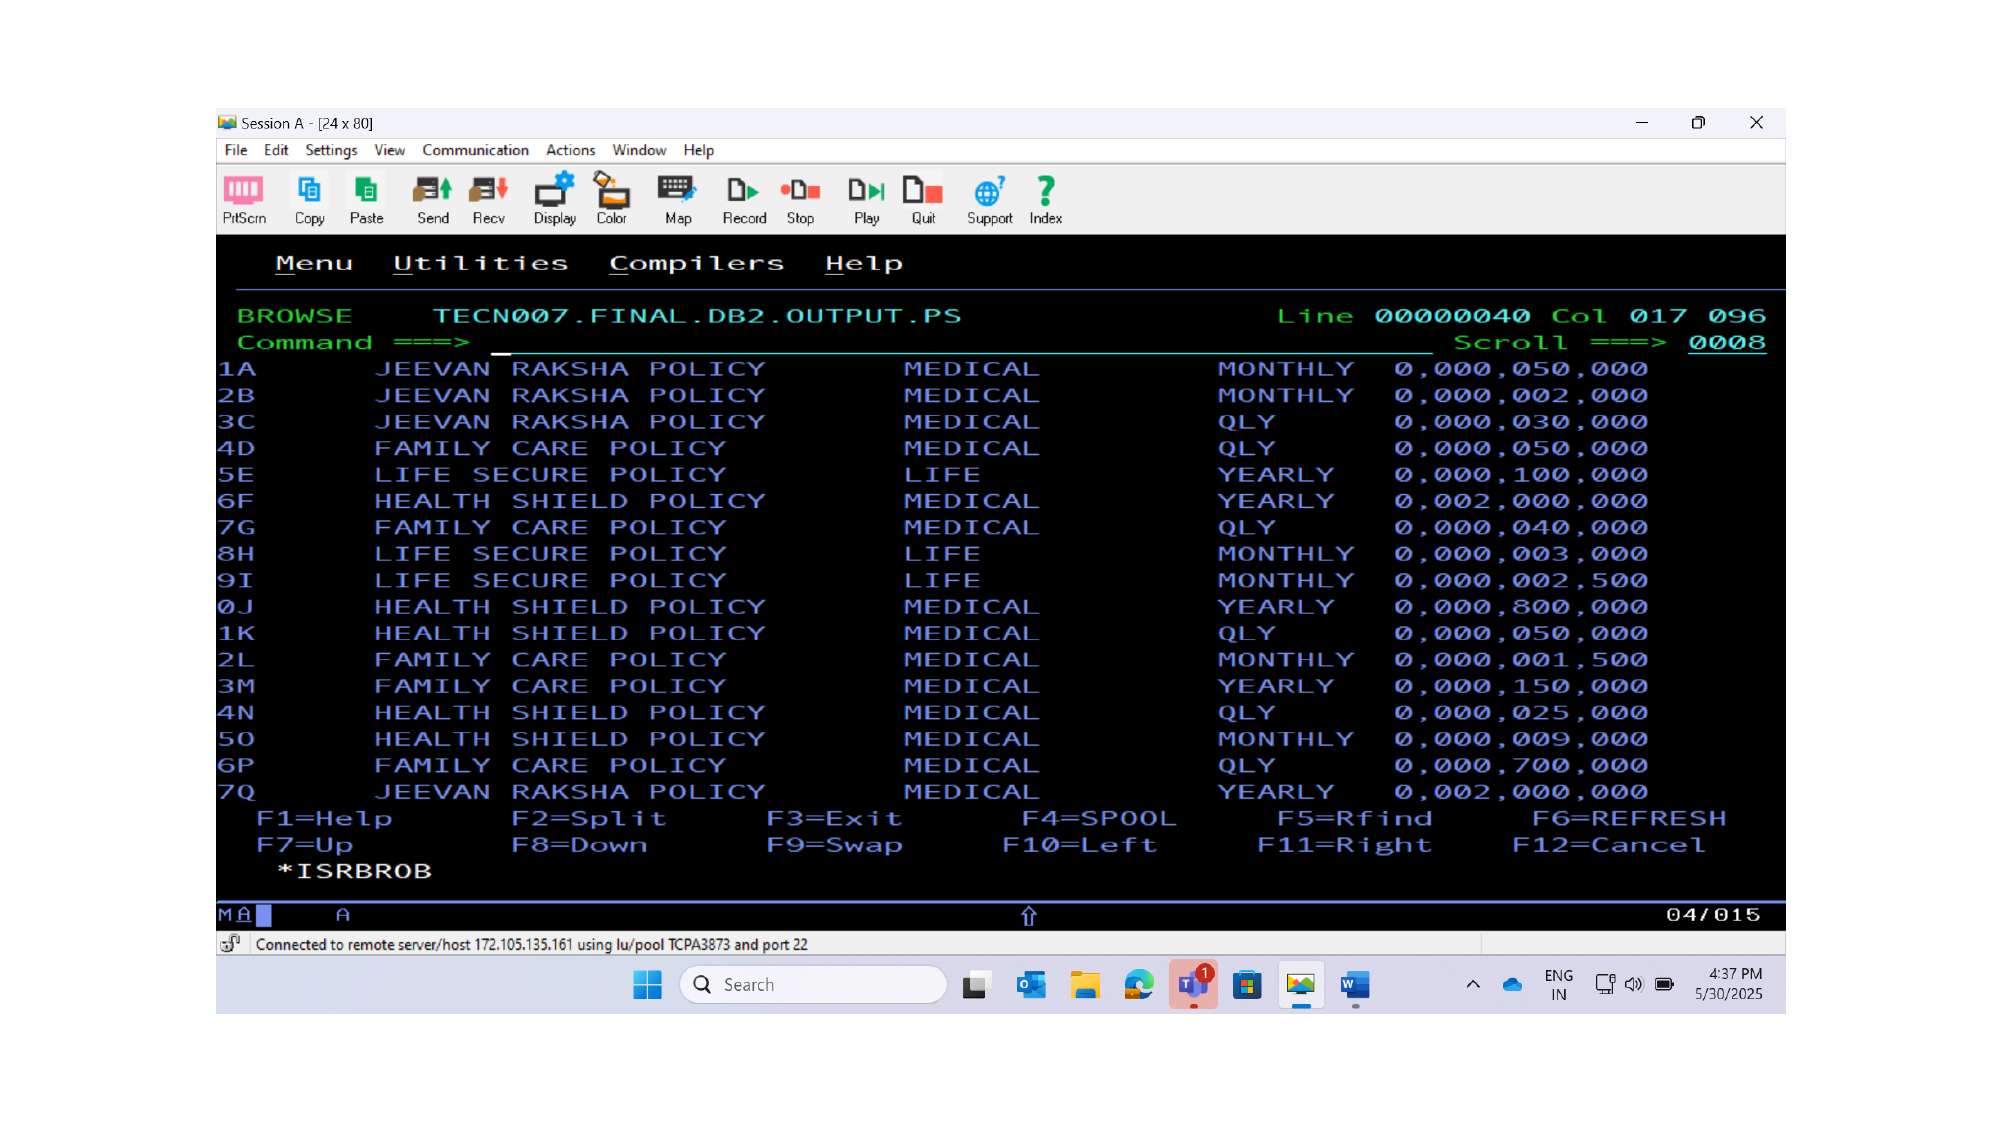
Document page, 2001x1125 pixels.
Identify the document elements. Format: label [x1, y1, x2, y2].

list [215, 108, 1787, 1014]
